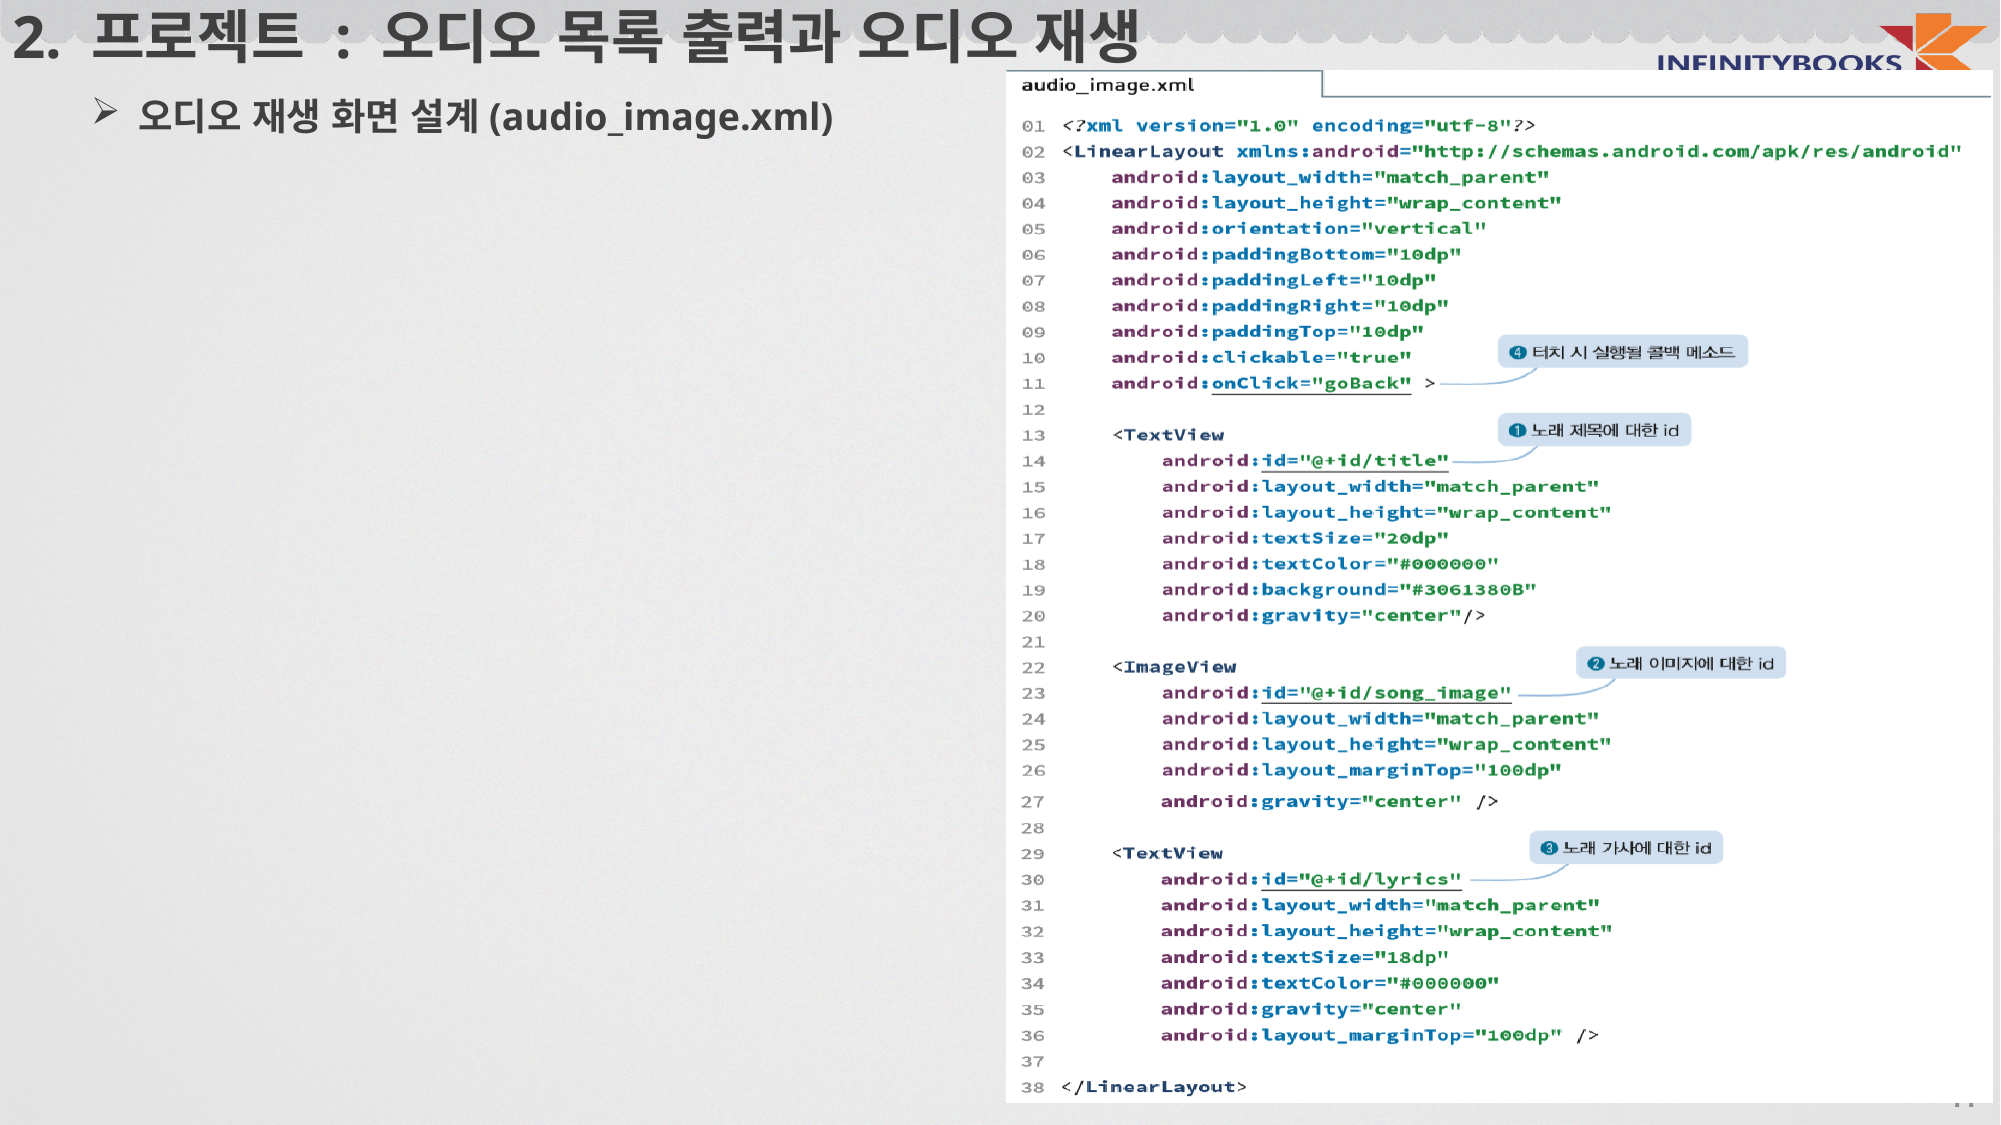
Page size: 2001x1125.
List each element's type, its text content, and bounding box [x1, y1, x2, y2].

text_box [1005, 70, 1993, 1103]
list 2. 프로젝트 : 오디오 목록 출력과 오디오 재생 [12, 0, 1253, 71]
list 오디오 재생 화면 설계(audio_image.xml) [91, 70, 1004, 394]
picture [0, 0, 2000, 1125]
slide_number 11 [1525, 1108, 1993, 1118]
